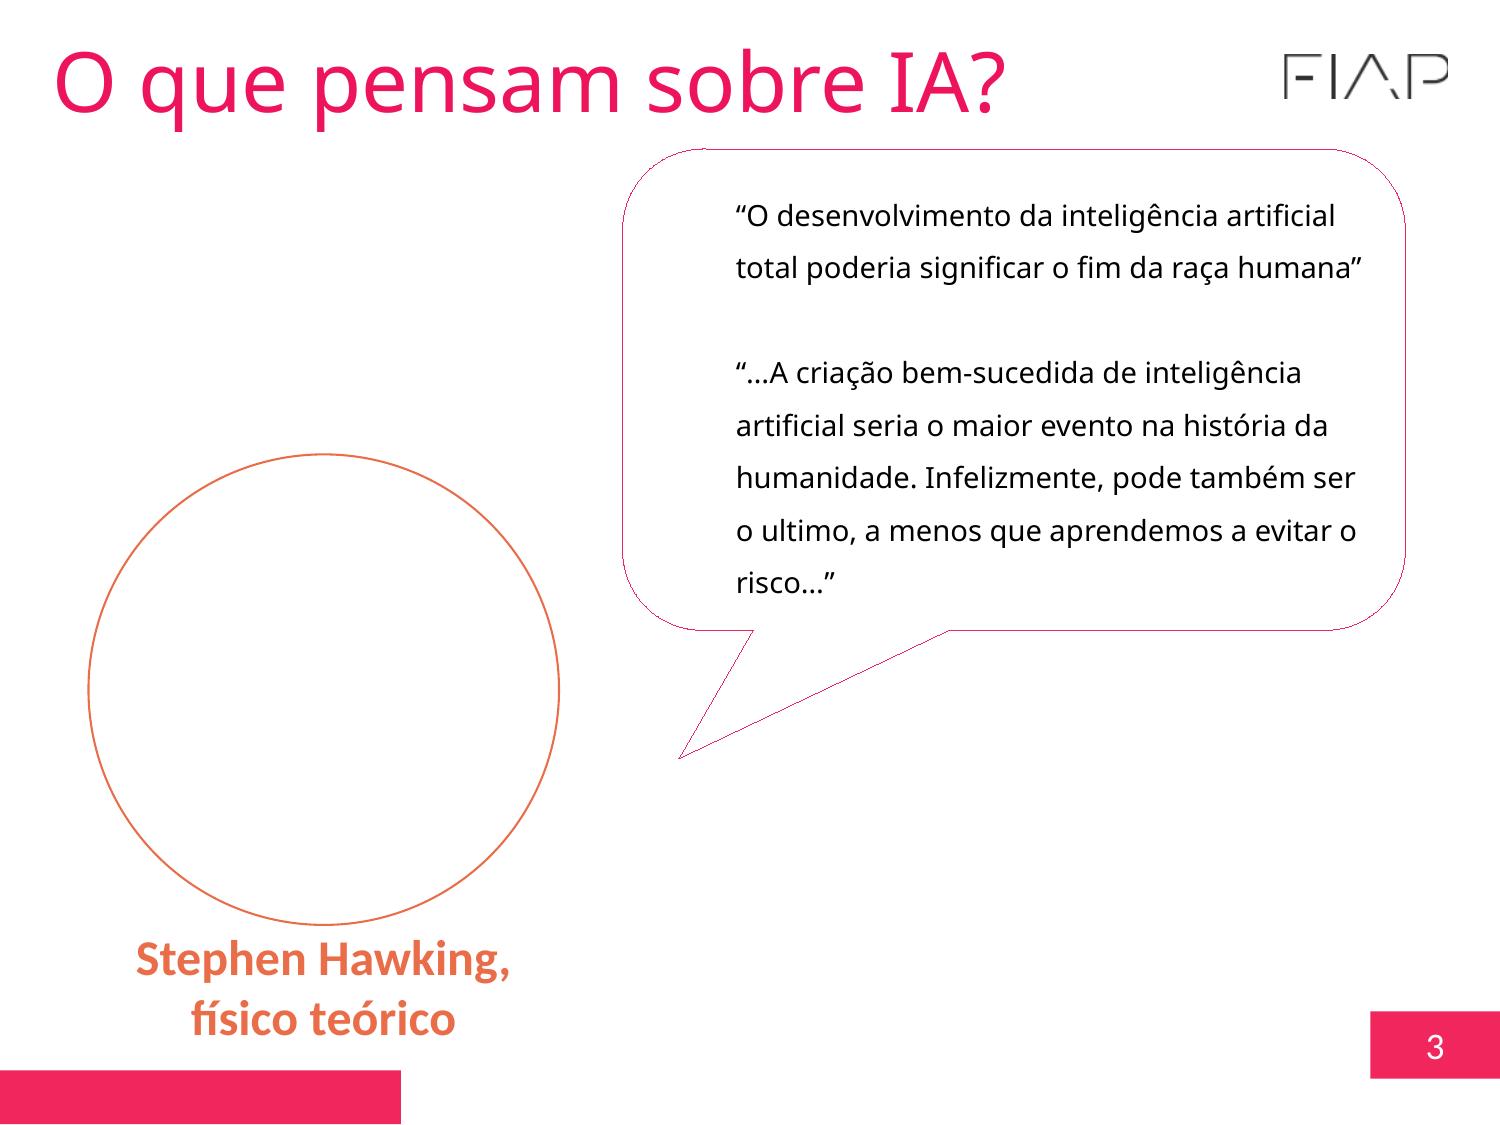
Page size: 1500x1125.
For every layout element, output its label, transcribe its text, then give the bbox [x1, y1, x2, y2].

text_box O que pensam sobre IA? [37, 21, 1353, 237]
text_box “O desenvolvimento da inteligência artificial total poderia significar o fim da raça humana” “…A criação bem-sucedida de inteligência artificial seria o maior evento na história da humanidade. Infelizmente, pode também ser o ultimo, a menos que aprendemos a evitar o risco…” [622, 148, 1406, 759]
text_box [87, 453, 561, 926]
text_box Stephen Hawking, físico teórico [119, 917, 529, 1053]
